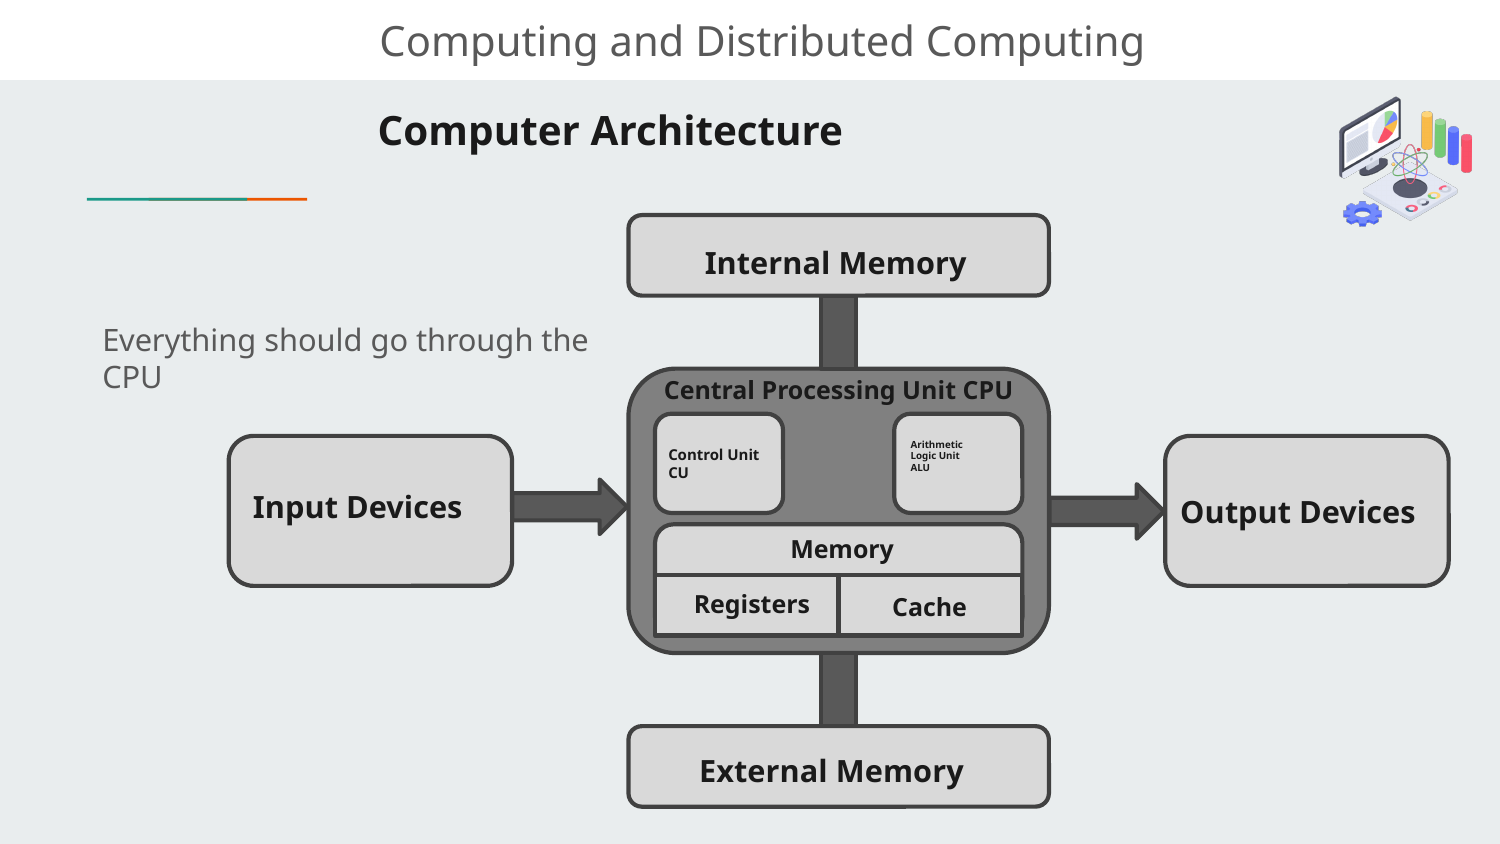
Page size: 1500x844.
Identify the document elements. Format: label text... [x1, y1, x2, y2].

text_box Internal Memory [689, 228, 1049, 296]
text_box [626, 212, 1052, 298]
text_box Cache [877, 576, 1237, 644]
text_box Registers [678, 573, 1038, 642]
text_box Control Unit CU [653, 430, 1013, 499]
text_box External Memory [684, 736, 1044, 804]
text_box [626, 459, 1052, 656]
text_box [819, 294, 858, 371]
text_box [1047, 482, 1167, 541]
subtitle Computing and Distributed Computing [253, 0, 1272, 81]
text_box [653, 573, 678, 638]
text_box [653, 499, 785, 516]
text_box Output Devices [1165, 477, 1500, 545]
text_box Everything should go through the CPU [87, 305, 622, 410]
text_box Memory [775, 518, 1135, 576]
title Computer Architecture [362, 90, 1138, 218]
picture [1338, 94, 1473, 229]
text_box [1163, 515, 1451, 588]
text_box [1255, 433, 1451, 477]
text_box Central Processing Unit CPU [615, 359, 1062, 459]
text_box [226, 433, 515, 588]
text_box [652, 522, 775, 618]
text_box [819, 651, 858, 728]
text_box [510, 477, 630, 537]
text_box [892, 491, 1025, 516]
text_box Arithmetic Logic Unit ALU [895, 423, 1255, 491]
text_box Input Devices [237, 473, 597, 541]
text_box [626, 724, 1052, 809]
